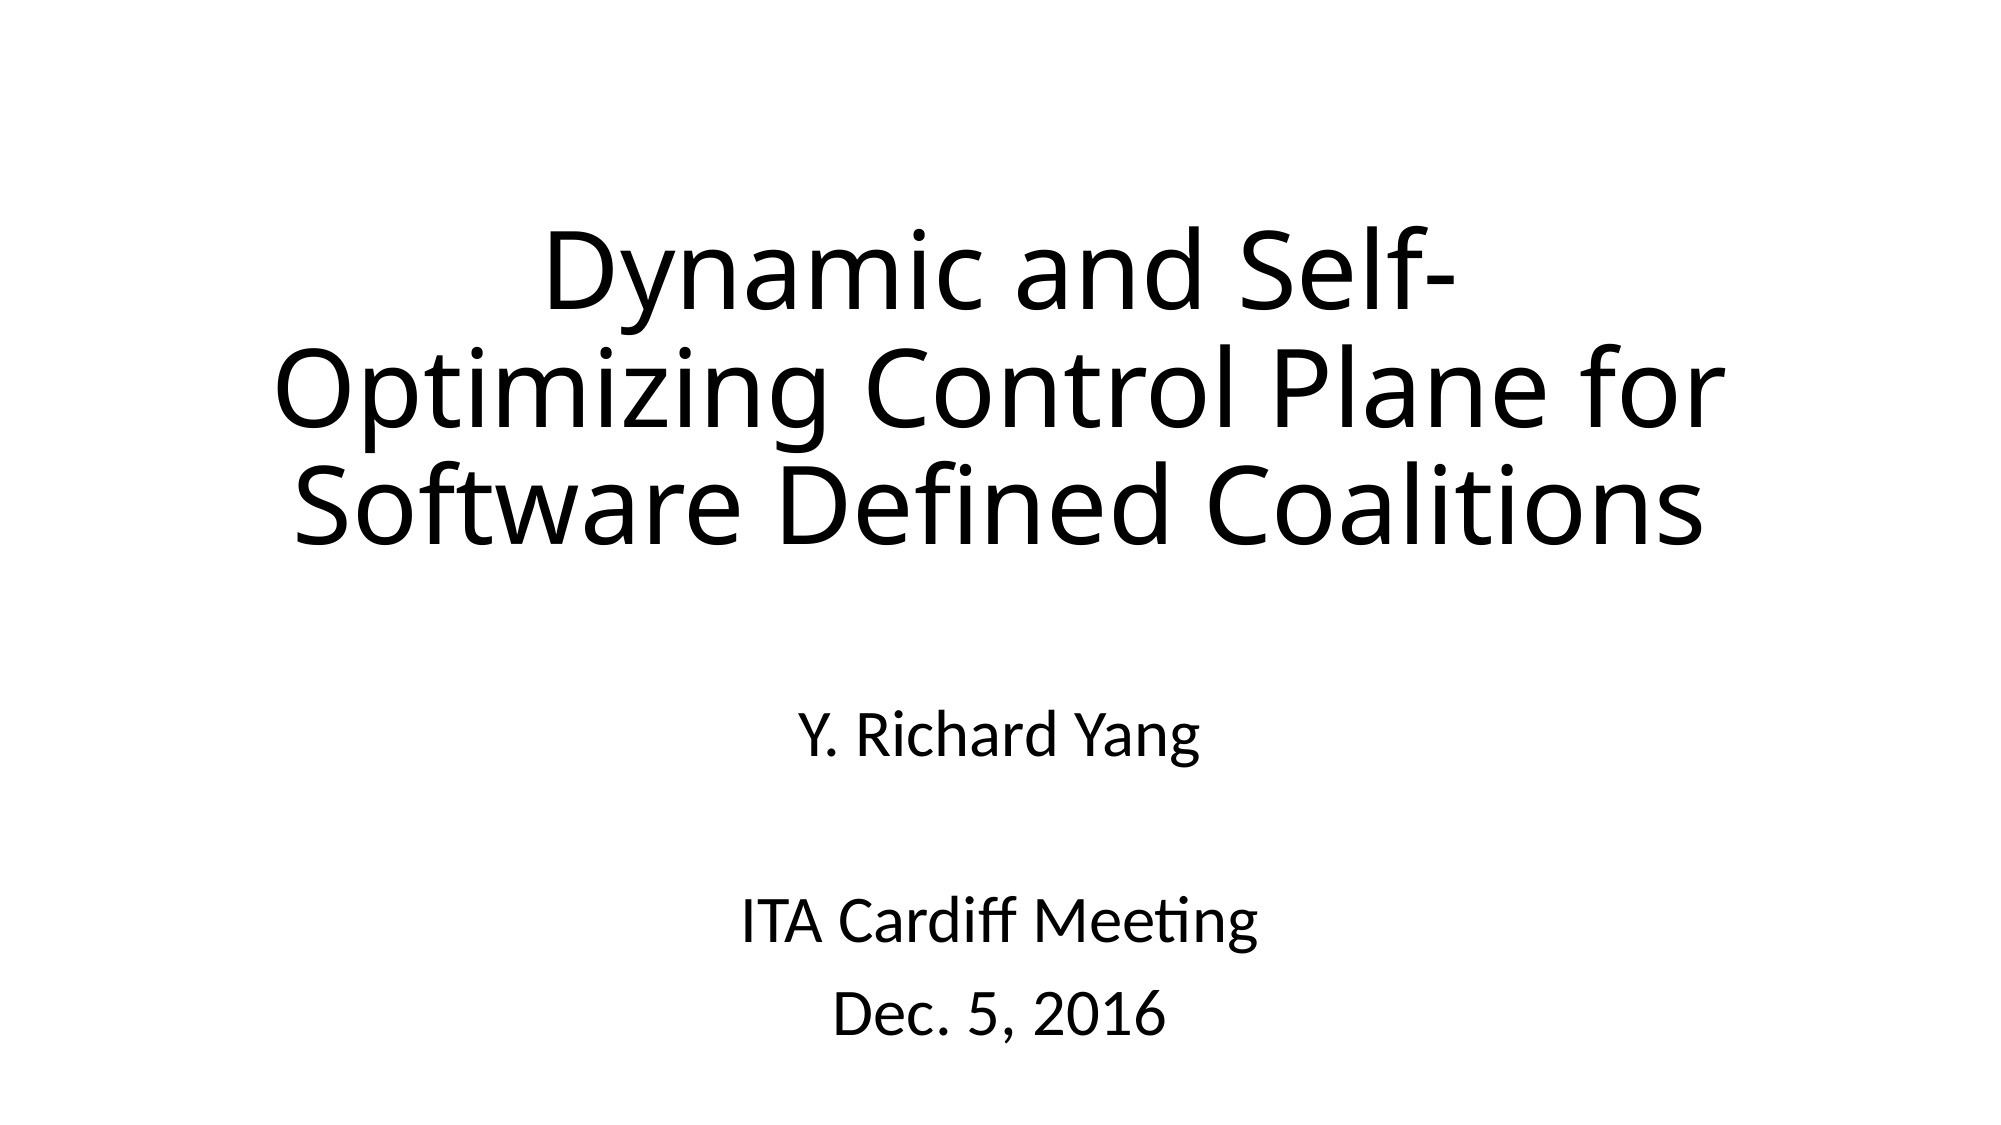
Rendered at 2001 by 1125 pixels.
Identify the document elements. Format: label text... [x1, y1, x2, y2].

title Dynamic and Self-Optimizing Control Plane for Software Defined Coalitions [249, 184, 1750, 576]
subtitle Y. Richard Yang ITA Cardiff Meeting Dec. 5, 2016 [249, 590, 1750, 1031]
